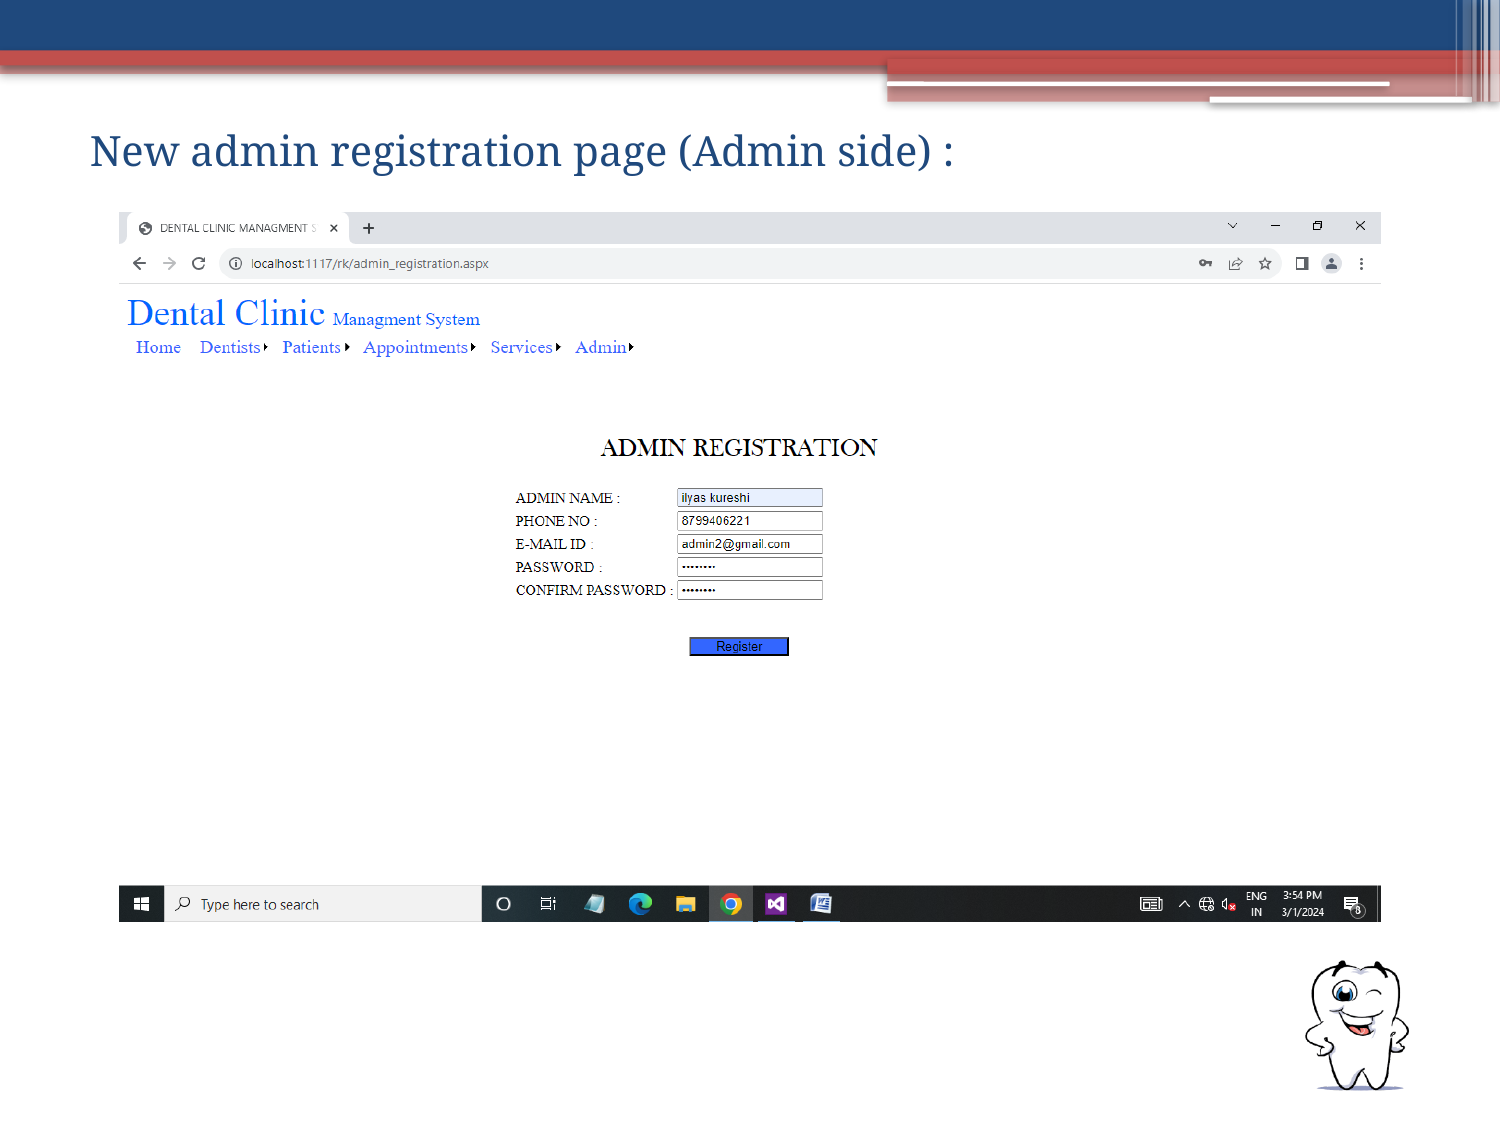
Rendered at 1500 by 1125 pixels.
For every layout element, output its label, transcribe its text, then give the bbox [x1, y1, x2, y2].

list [118, 212, 1382, 922]
picture [1262, 934, 1454, 1125]
title New admin registration page (Admin side) : [75, 99, 1425, 200]
